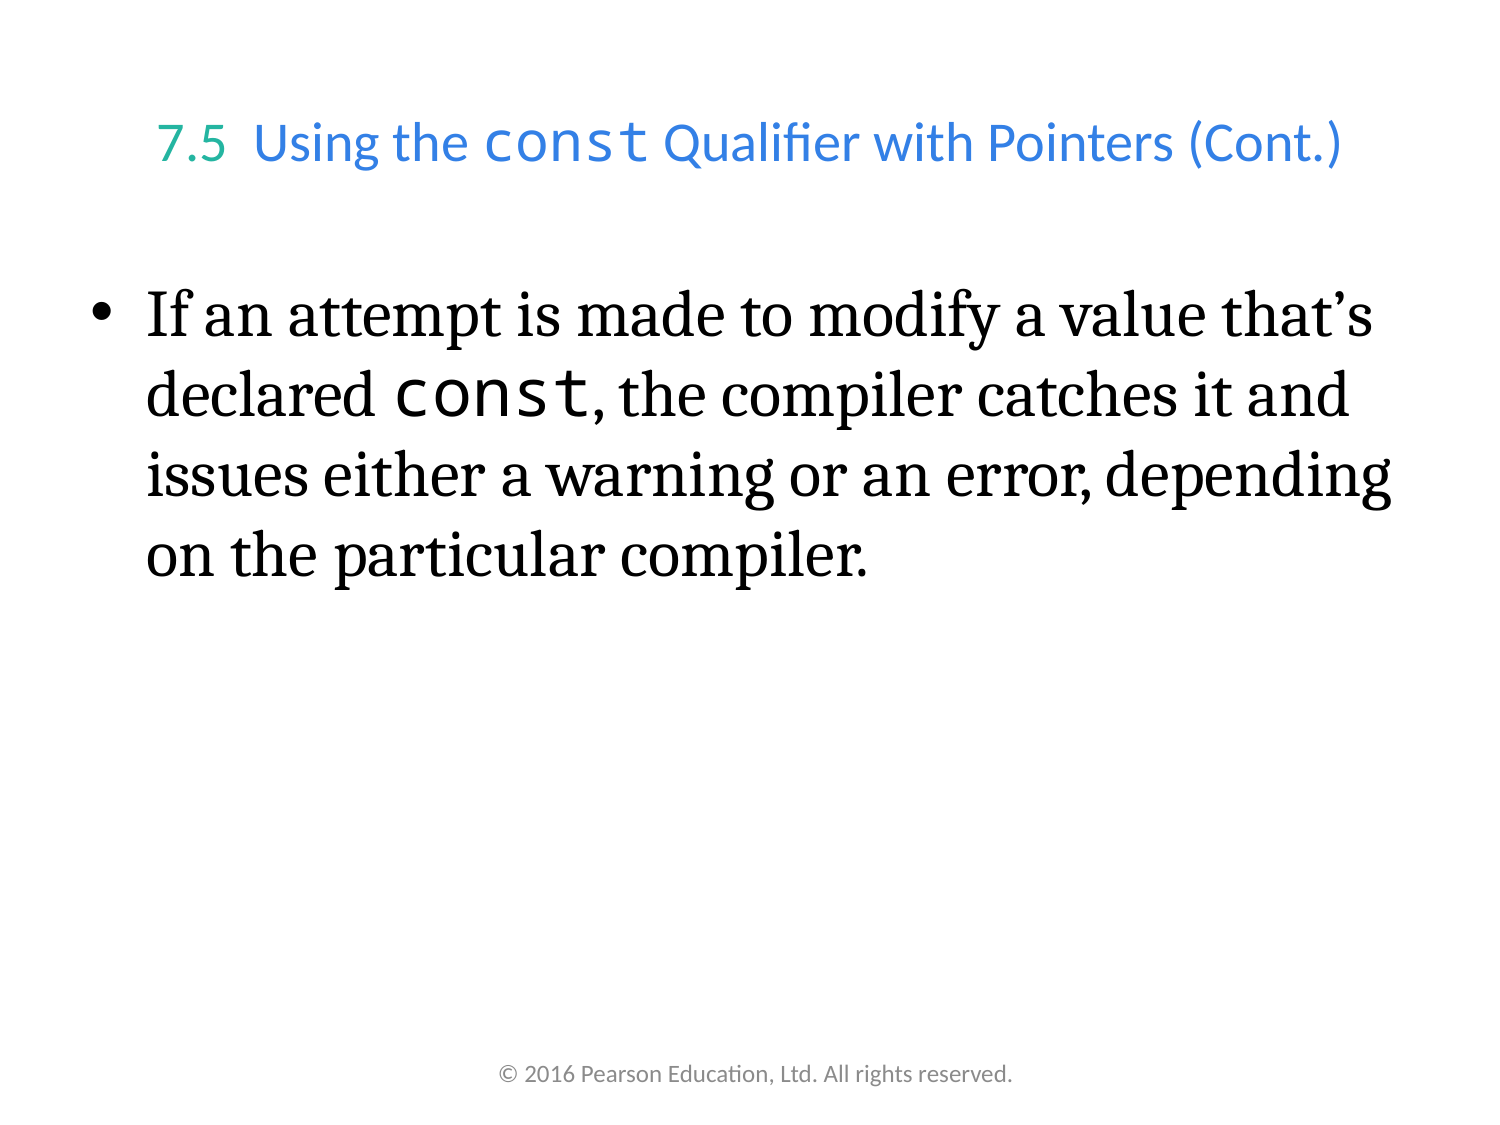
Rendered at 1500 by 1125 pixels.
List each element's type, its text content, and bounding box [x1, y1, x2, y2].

footer © 2016 Pearson Education, Ltd. All rights reserved. [362, 1042, 1150, 1103]
title 7.5 Using the const Qualifier with Pointers (Cont.) [75, 45, 1425, 233]
list If an attempt is made to modify a value that’s declared const, the compiler catches it and issues either a warning or an error, depending on the particular compiler. [75, 262, 1425, 1005]
